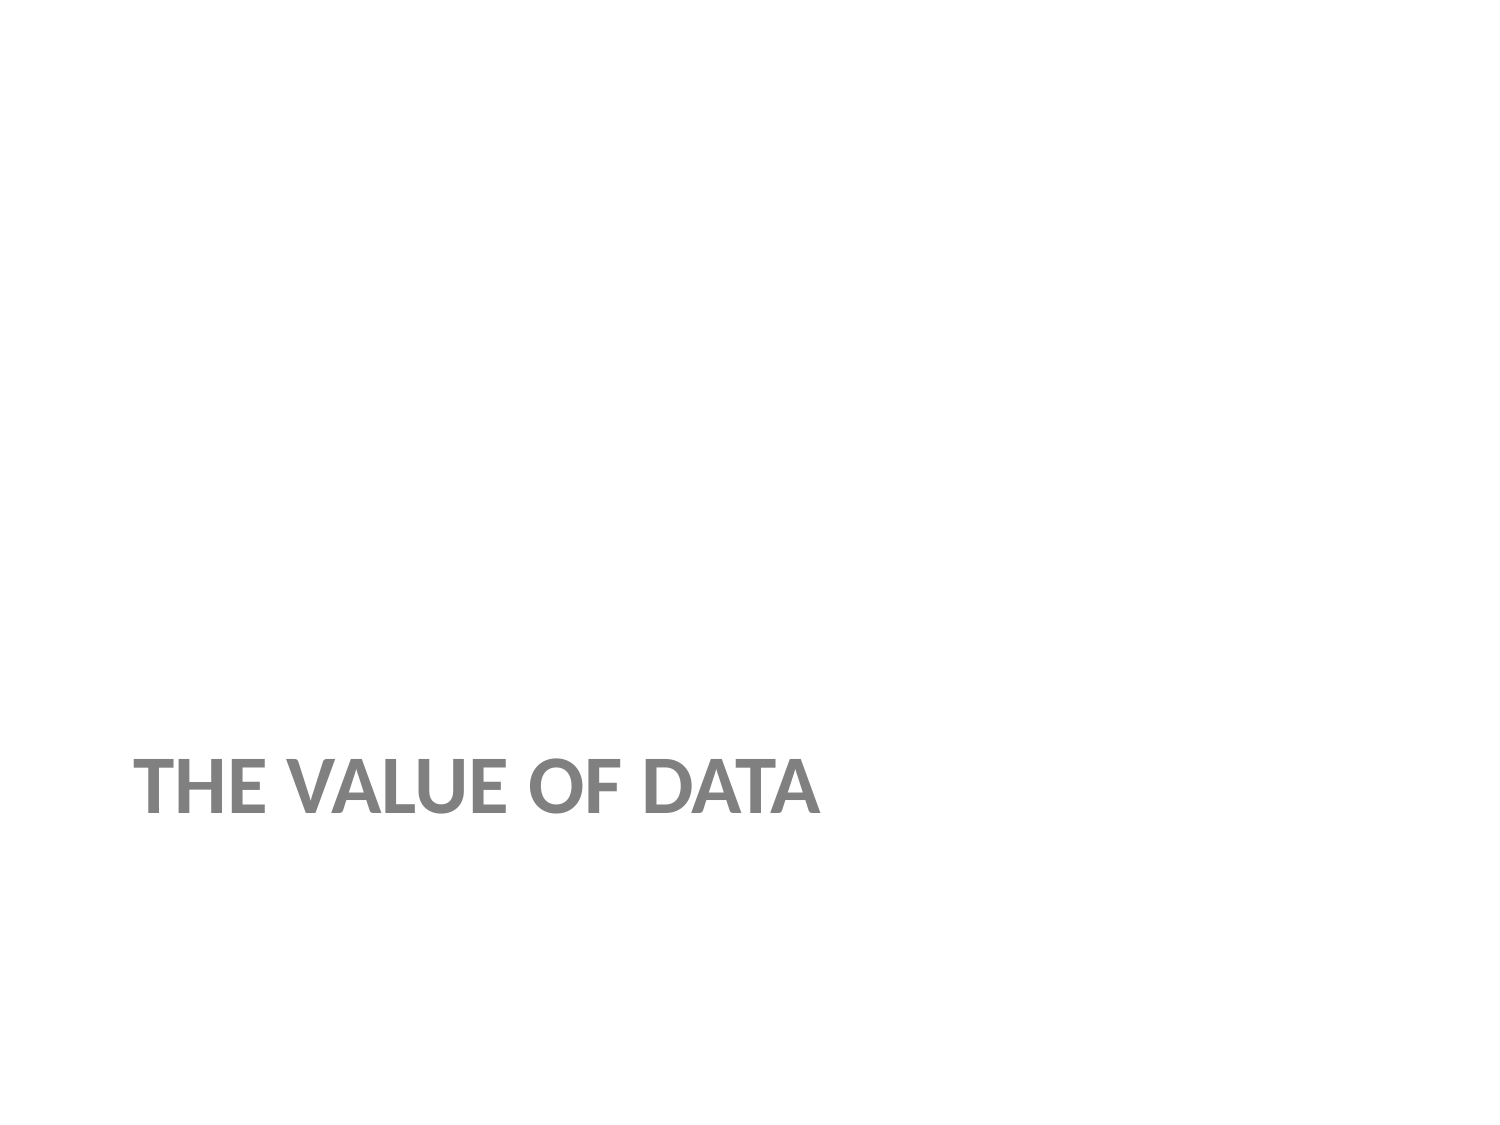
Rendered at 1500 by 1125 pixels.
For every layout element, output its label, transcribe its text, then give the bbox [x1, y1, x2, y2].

title THE VALUE OF DATA [118, 722, 1394, 947]
